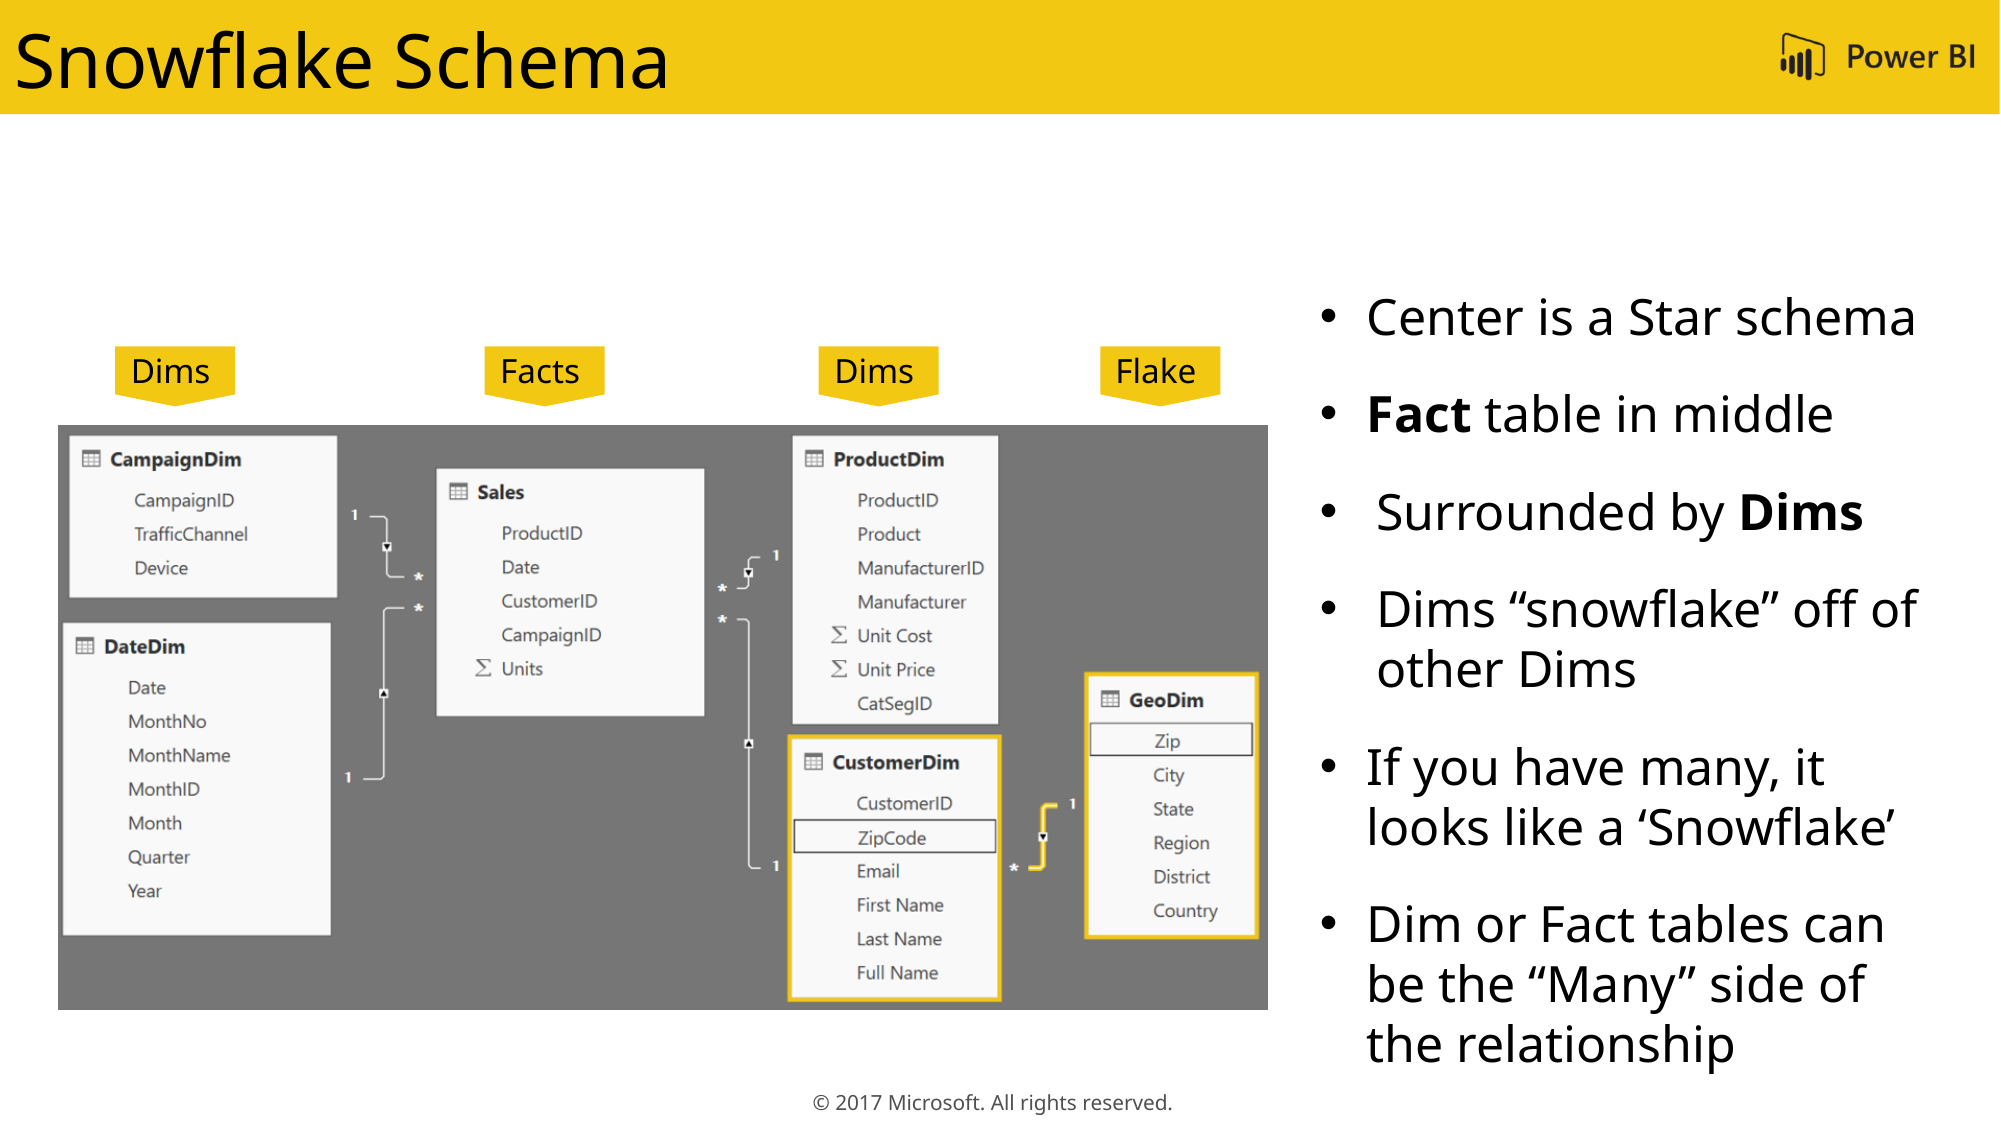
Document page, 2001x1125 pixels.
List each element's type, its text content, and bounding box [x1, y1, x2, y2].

text_box Flake [1099, 345, 1222, 408]
text_box Center is a Star schema Fact table in middle Surrounded by Dims Dims “snowflake” off of other Dims If you have many, it looks like a ‘Snowflake’ Dim or Fact tables can be the “Many” side of the relationship [1305, 277, 1948, 1080]
text_box [0, 0, 2000, 115]
picture [1768, 23, 1985, 91]
text_box Facts [483, 345, 606, 408]
picture [57, 425, 1268, 1010]
text_box Snowflake Schema [0, 5, 1879, 111]
text_box Dims [817, 345, 940, 408]
footer © 2017 Microsoft. All rights reserved. [663, 1084, 1338, 1122]
text_box Dims [114, 345, 237, 408]
